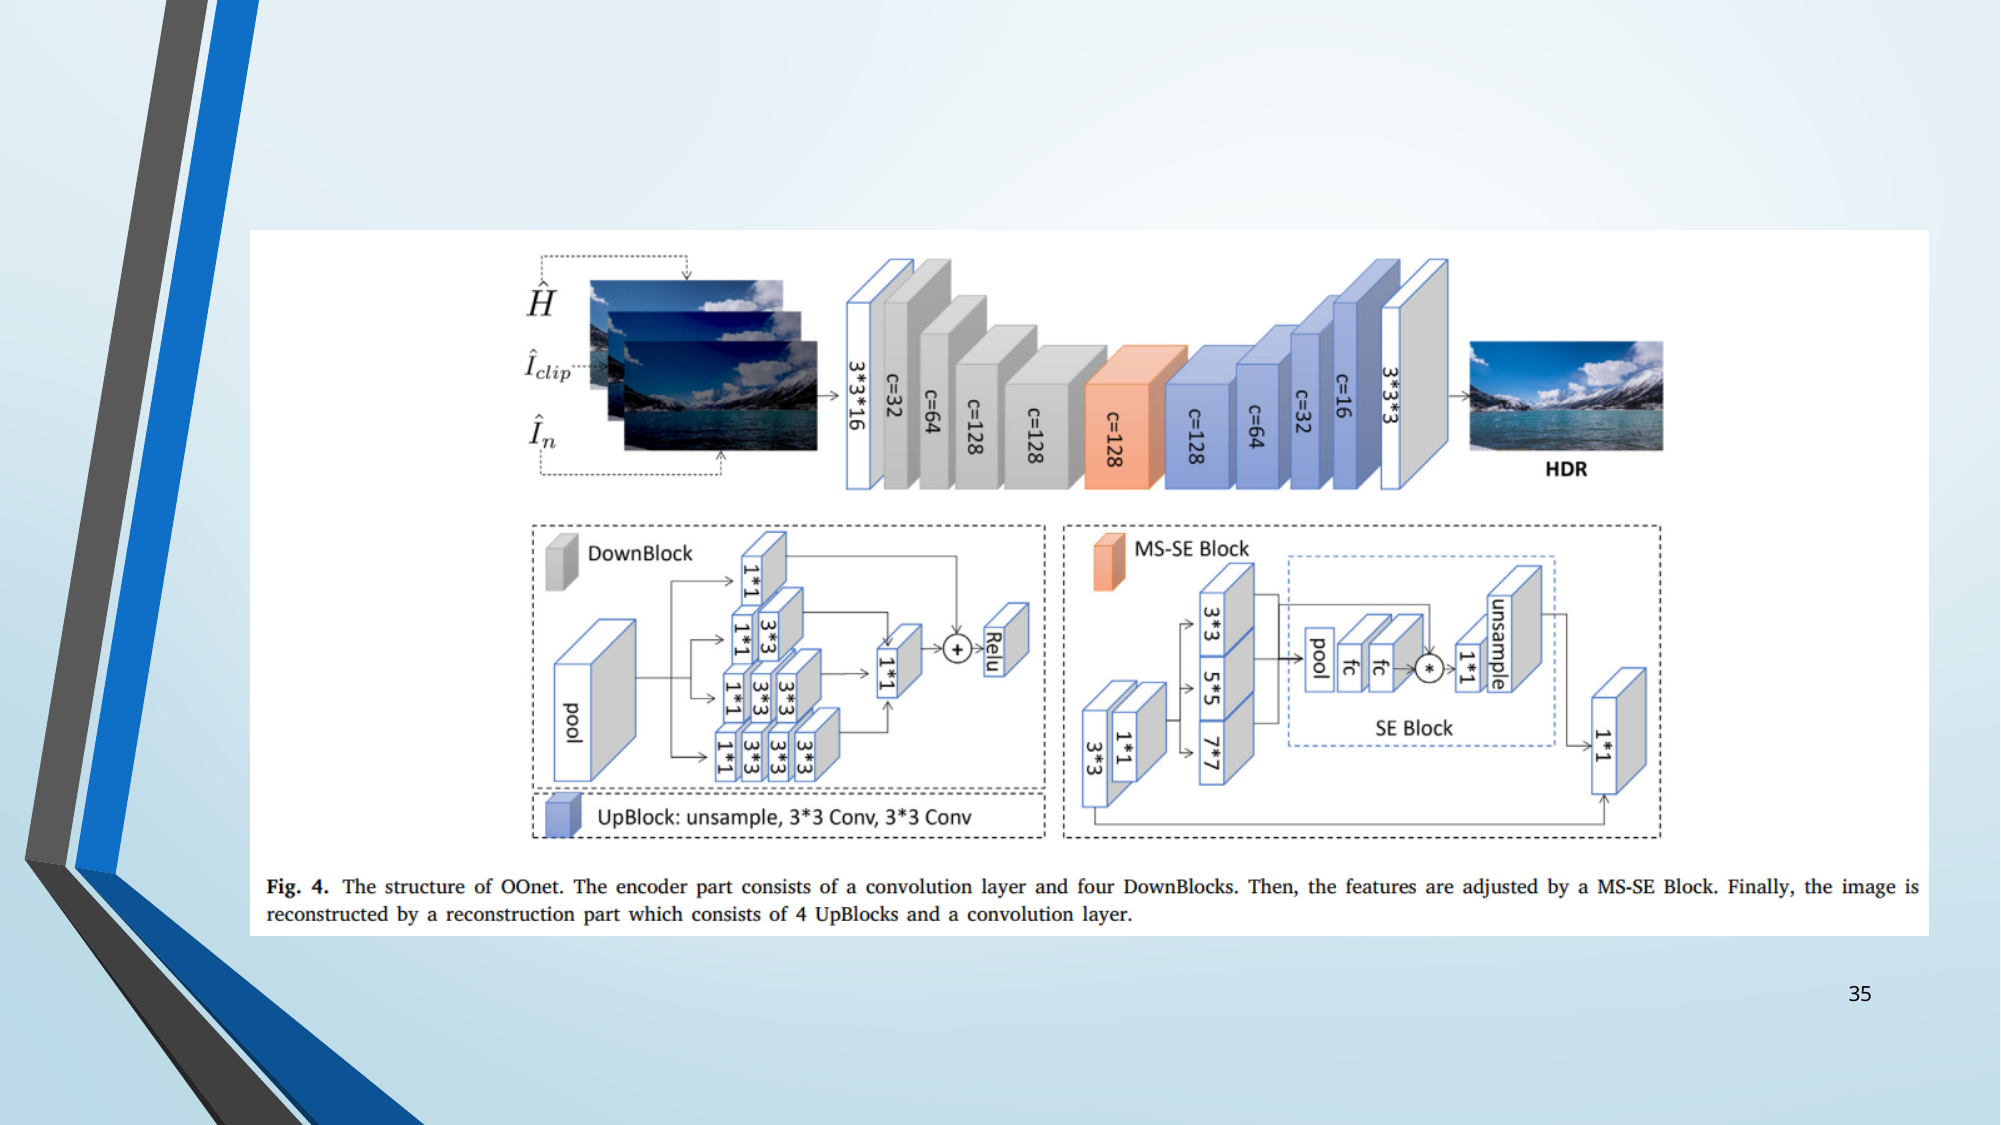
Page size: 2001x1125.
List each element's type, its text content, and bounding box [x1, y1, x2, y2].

slide_number 35 [1796, 965, 1887, 1025]
picture [250, 230, 1929, 937]
